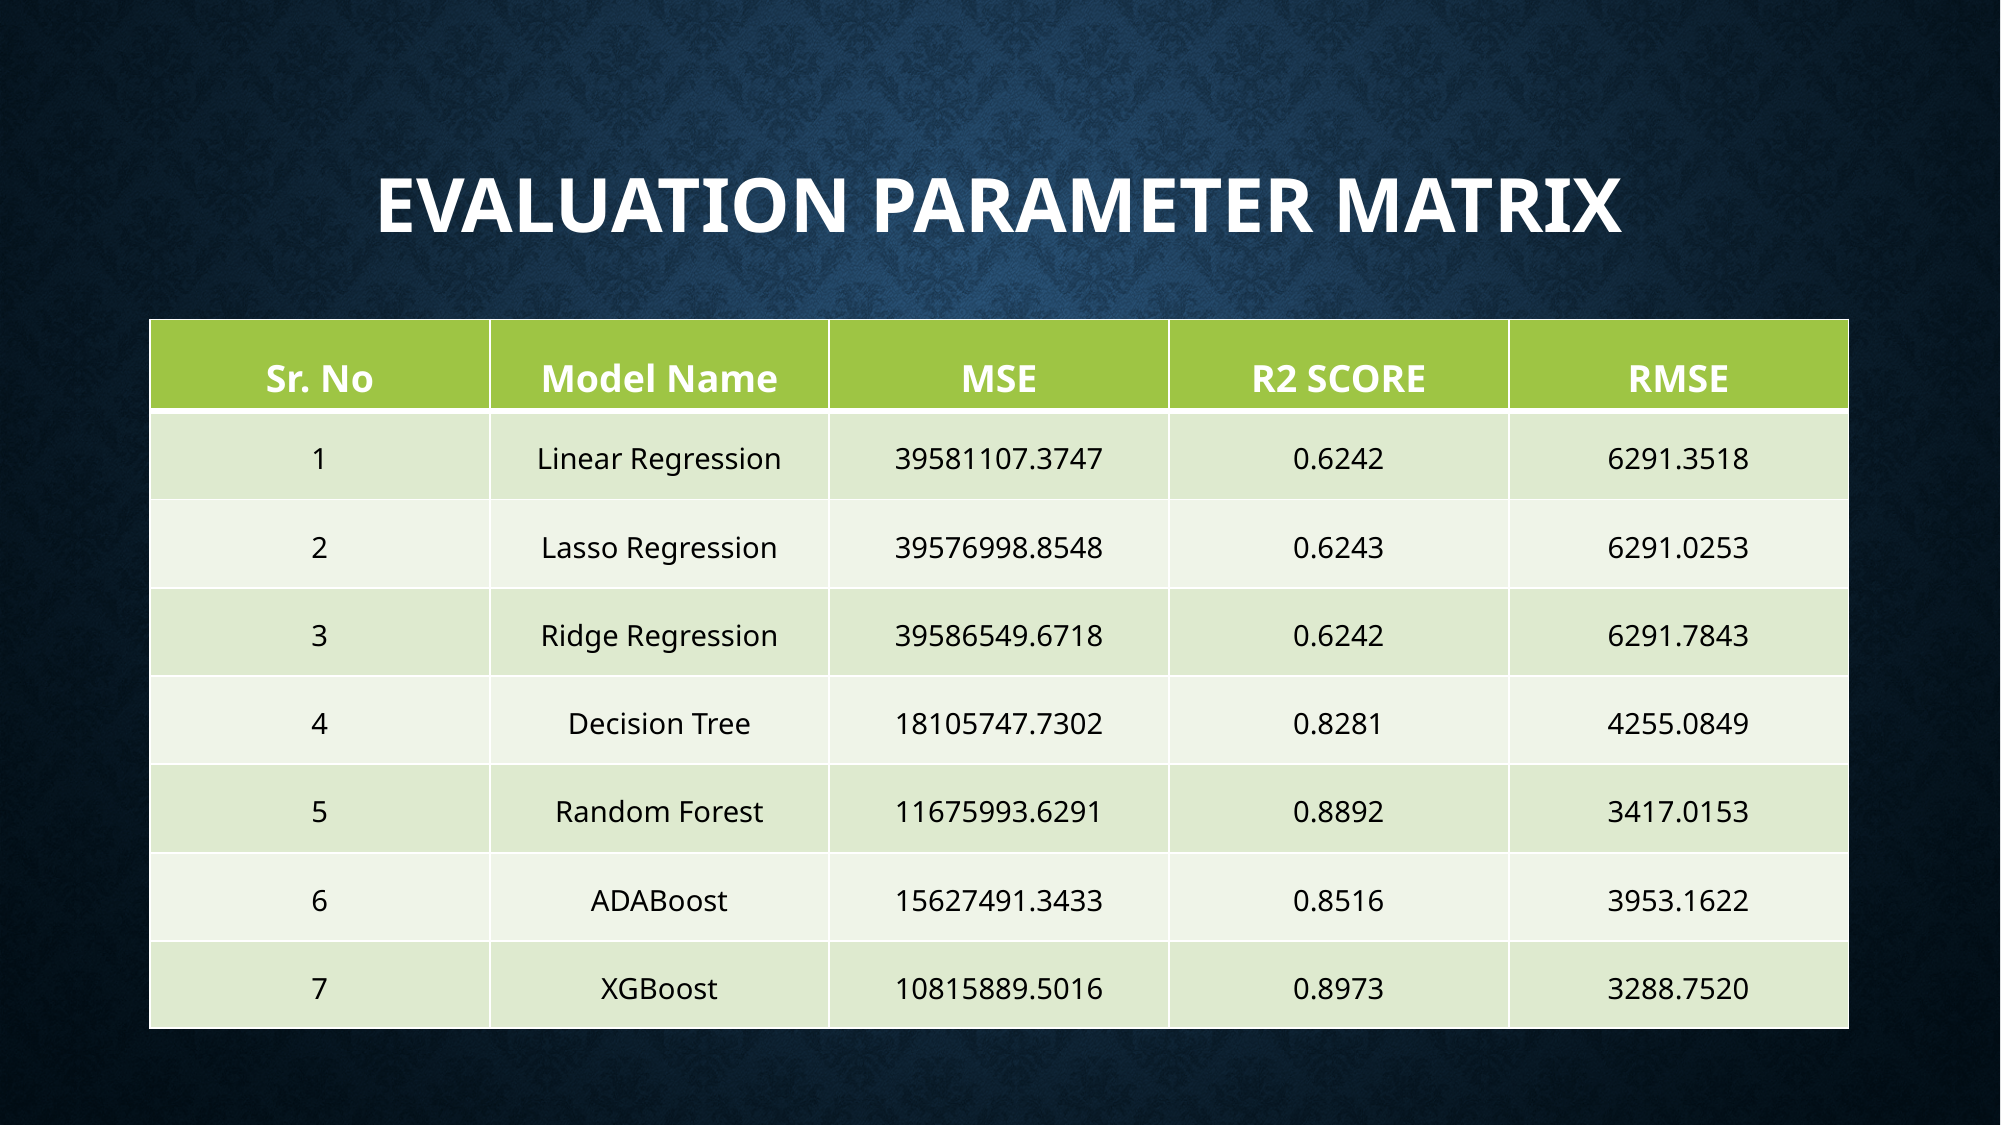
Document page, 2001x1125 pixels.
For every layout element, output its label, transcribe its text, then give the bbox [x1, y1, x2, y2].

table_cell Lasso Regression [491, 500, 828, 587]
table_cell 4 [151, 677, 489, 763]
table_cell 3288.7520 [1510, 942, 1848, 1027]
table_cell 11675993.6291 [830, 765, 1168, 852]
table_header Model Name [491, 320, 828, 408]
table_cell 39581107.3747 [830, 414, 1168, 499]
table_cell Linear Regression [491, 414, 828, 499]
table_cell 0.8281 [1170, 677, 1508, 763]
table_cell 0.8516 [1170, 854, 1508, 940]
table_cell 0.6242 [1170, 414, 1508, 499]
table_cell 6291.3518 [1510, 414, 1848, 499]
table_cell Ridge Regression [491, 589, 828, 675]
table_cell 4255.0849 [1510, 677, 1848, 763]
table_cell 7 [151, 942, 489, 1027]
table_header RMSE [1510, 320, 1848, 408]
table_cell 6291.7843 [1510, 589, 1848, 675]
table_header Sr. No [151, 320, 489, 408]
table_cell XGBoost [491, 942, 828, 1027]
table_cell 0.8892 [1170, 765, 1508, 852]
title Evaluation Parameter matrix [149, 99, 1849, 318]
table_cell 0.6242 [1170, 589, 1508, 675]
table_cell Random Forest [491, 765, 828, 852]
table_cell 15627491.3433 [830, 854, 1168, 940]
table_cell 3417.0153 [1510, 765, 1848, 852]
table_header R2 SCORE [1170, 320, 1508, 408]
table_cell 5 [151, 765, 489, 852]
table_cell 1 [151, 414, 489, 499]
table_cell 3953.1622 [1510, 854, 1848, 940]
table_cell 6 [151, 854, 489, 940]
table_cell 0.8973 [1170, 942, 1508, 1027]
table_cell 18105747.7302 [830, 677, 1168, 763]
table_cell 10815889.5016 [830, 942, 1168, 1027]
table_cell 0.6243 [1170, 500, 1508, 587]
table_cell 2 [151, 500, 489, 587]
table_header MSE [830, 320, 1168, 408]
table_cell Decision Tree [491, 677, 828, 763]
table_cell 39576998.8548 [830, 500, 1168, 587]
table_cell 3 [151, 589, 489, 675]
table_cell ADABoost [491, 854, 828, 940]
table_cell 6291.0253 [1510, 500, 1848, 587]
table_cell 39586549.6718 [830, 589, 1168, 675]
